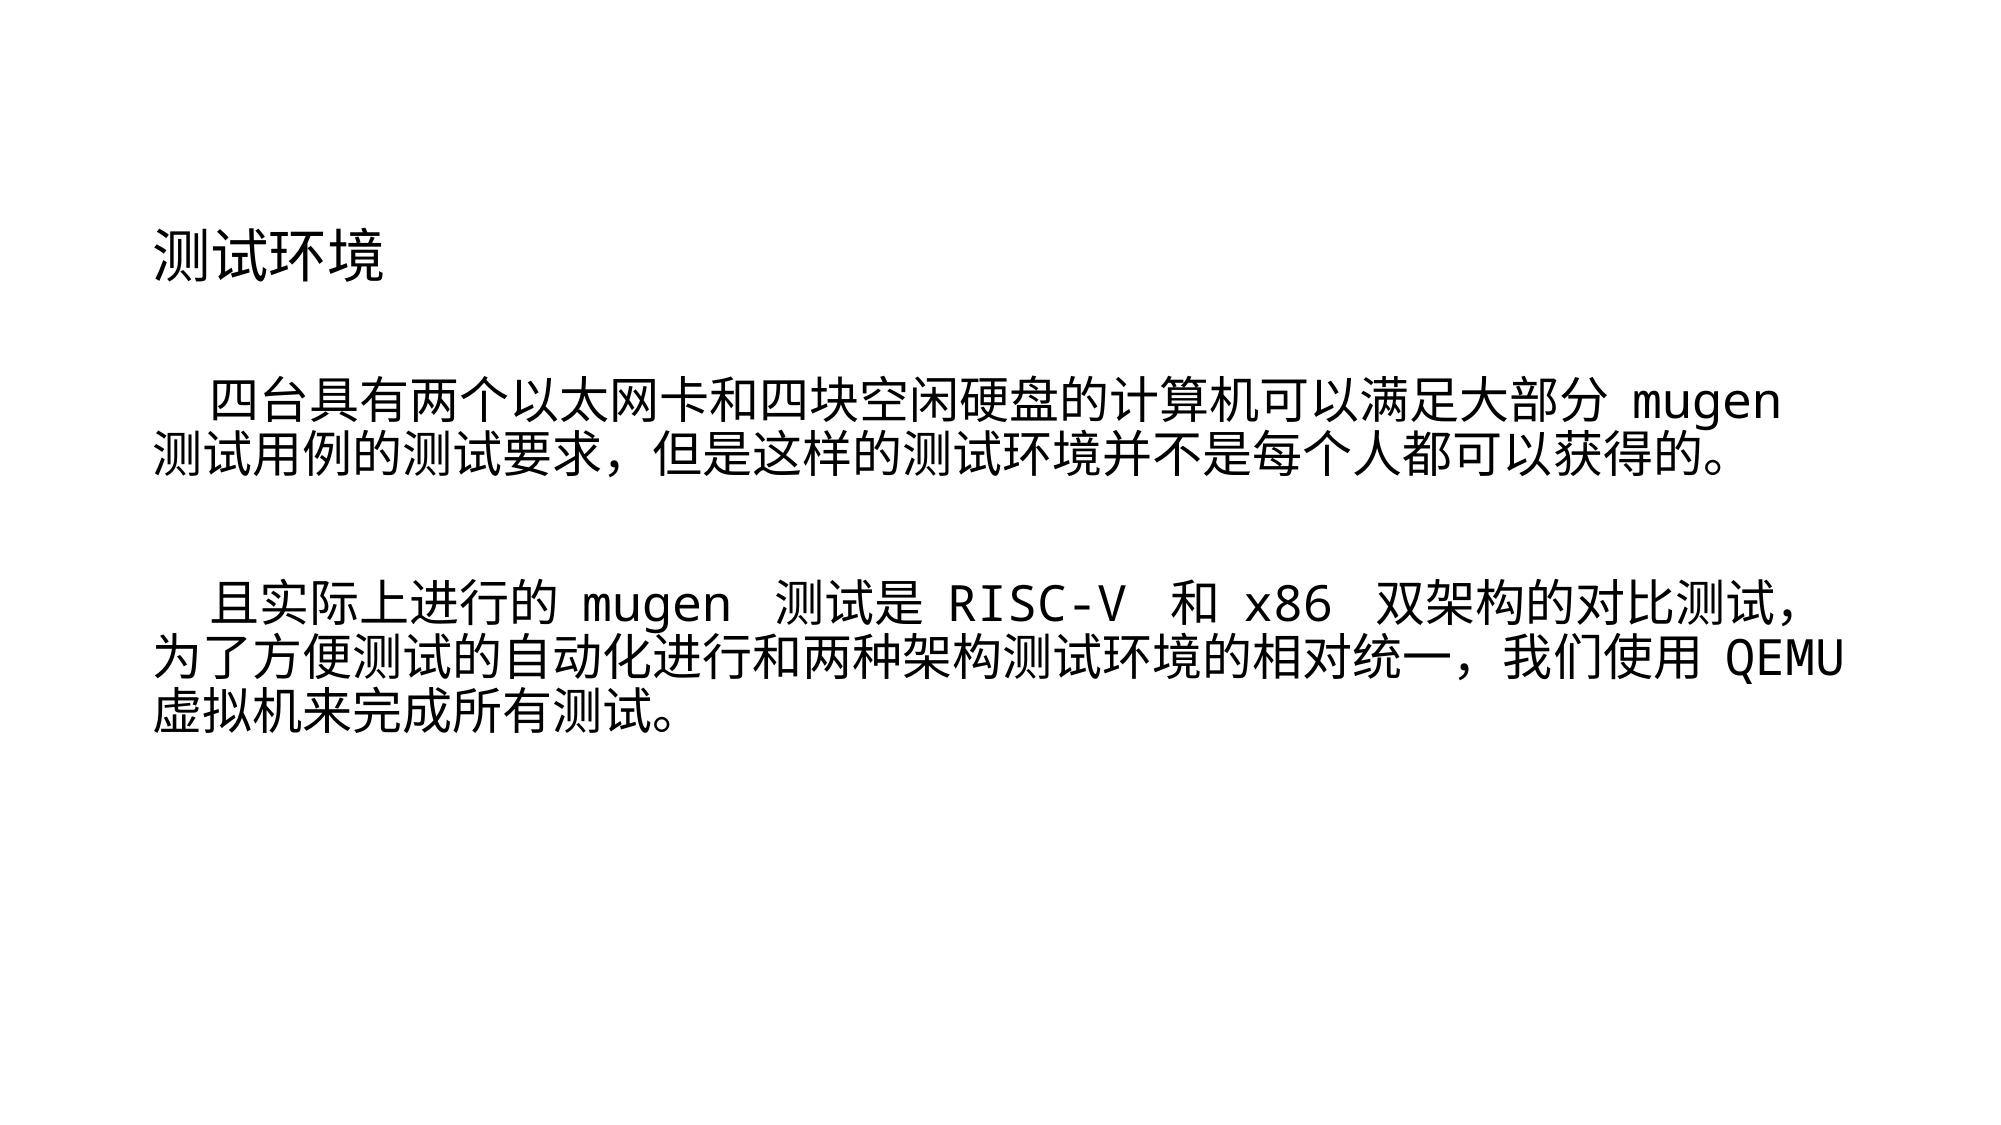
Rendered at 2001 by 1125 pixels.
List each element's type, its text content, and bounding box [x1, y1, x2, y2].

list 四台具有两个以太网卡和四块空闲硬盘的计算机可以满足大部分 mugen 测试用例的测试要求，但是这样的测试环境并不是每个人都可以获得的。 且实际上进行的 mugen 测试是 RISC-V 和 x86 双架构的对比测试，为了方便测试的自动化进行和两种架构测试环境的相对统一，我们使用 QEMU 虚拟机来完成所有测试。 [137, 367, 1863, 865]
title 测试环境 [137, 149, 1863, 367]
